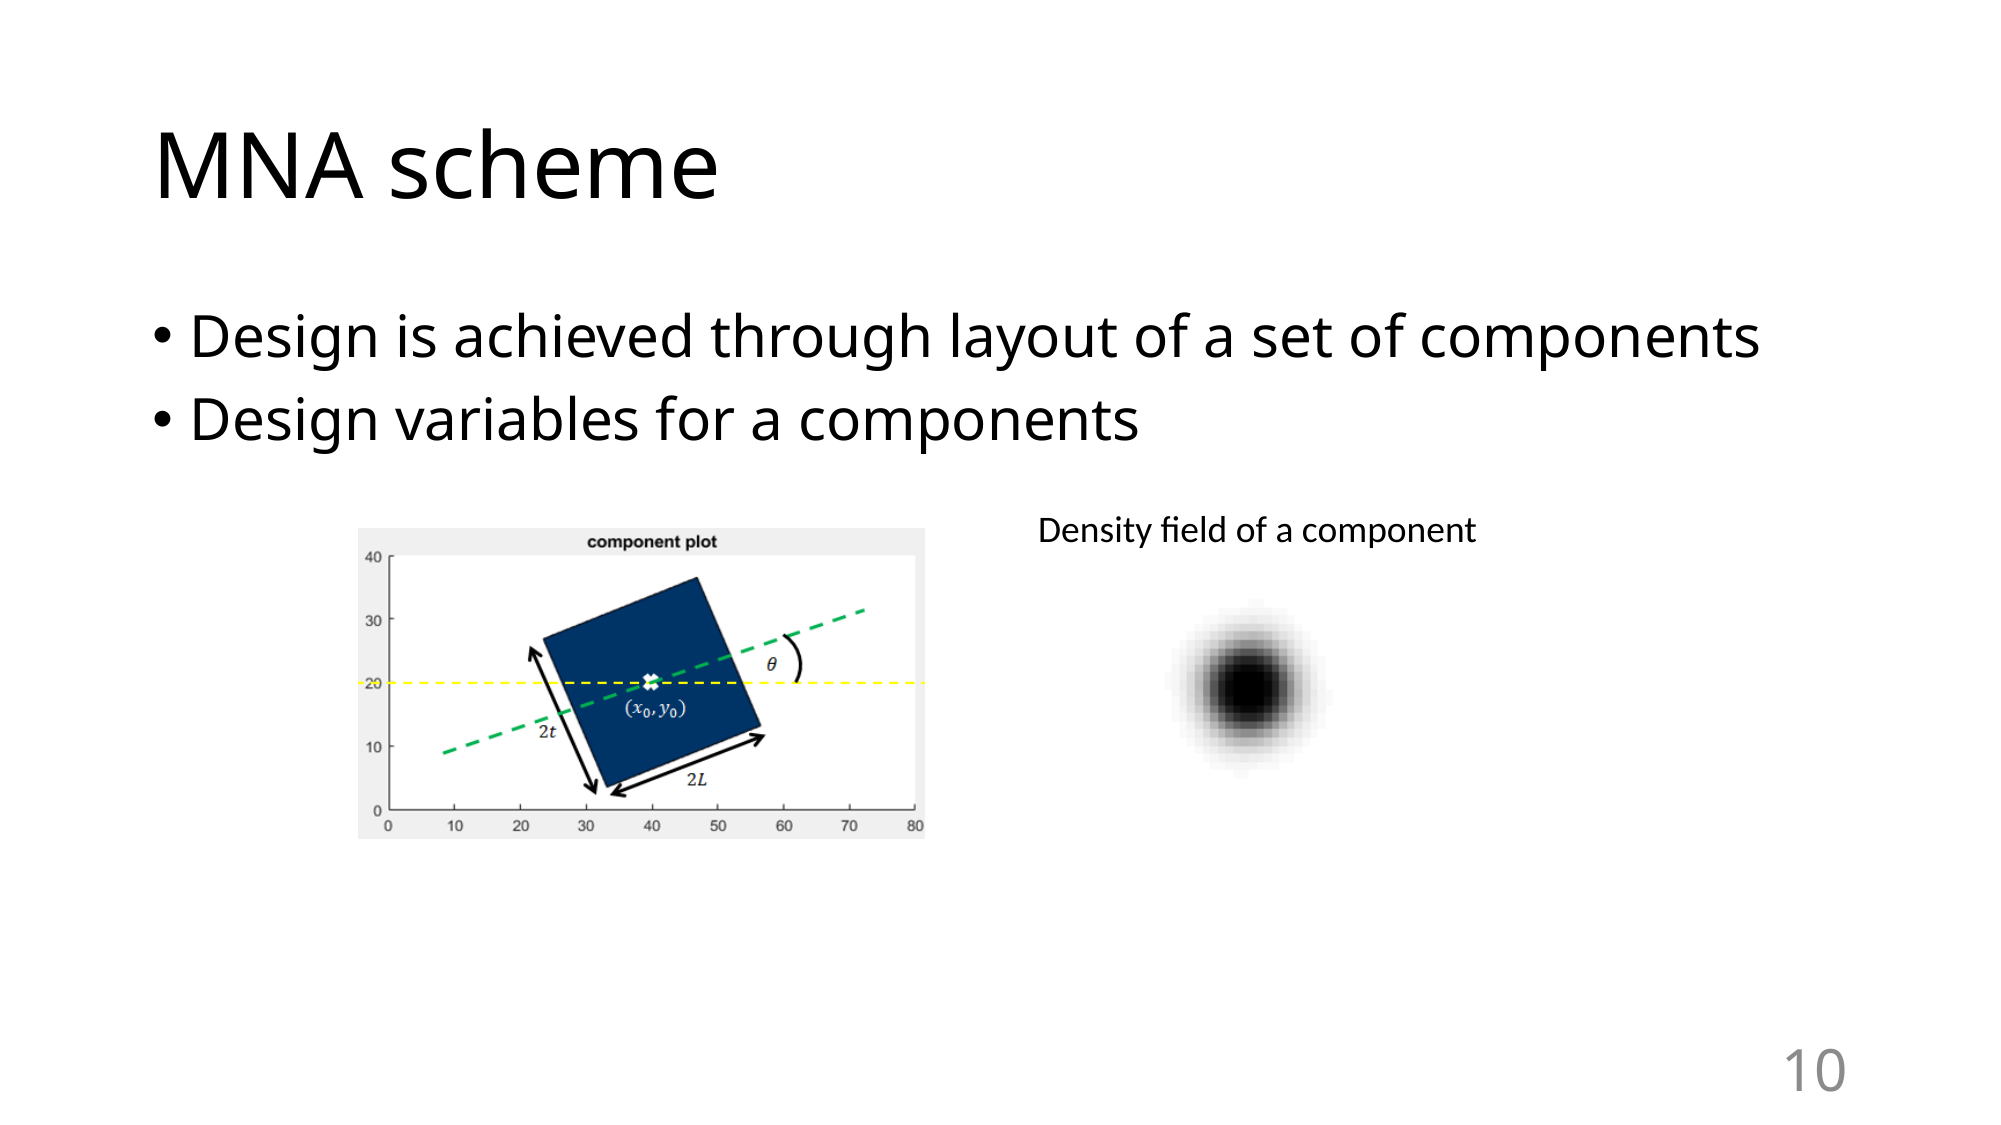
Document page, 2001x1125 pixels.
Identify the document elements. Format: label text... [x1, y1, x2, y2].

picture [1101, 528, 1423, 847]
title MNA scheme [137, 59, 1863, 278]
text_box Density field of a component [1023, 498, 1502, 558]
slide_number 10 [1412, 1042, 1863, 1103]
picture [358, 528, 925, 839]
